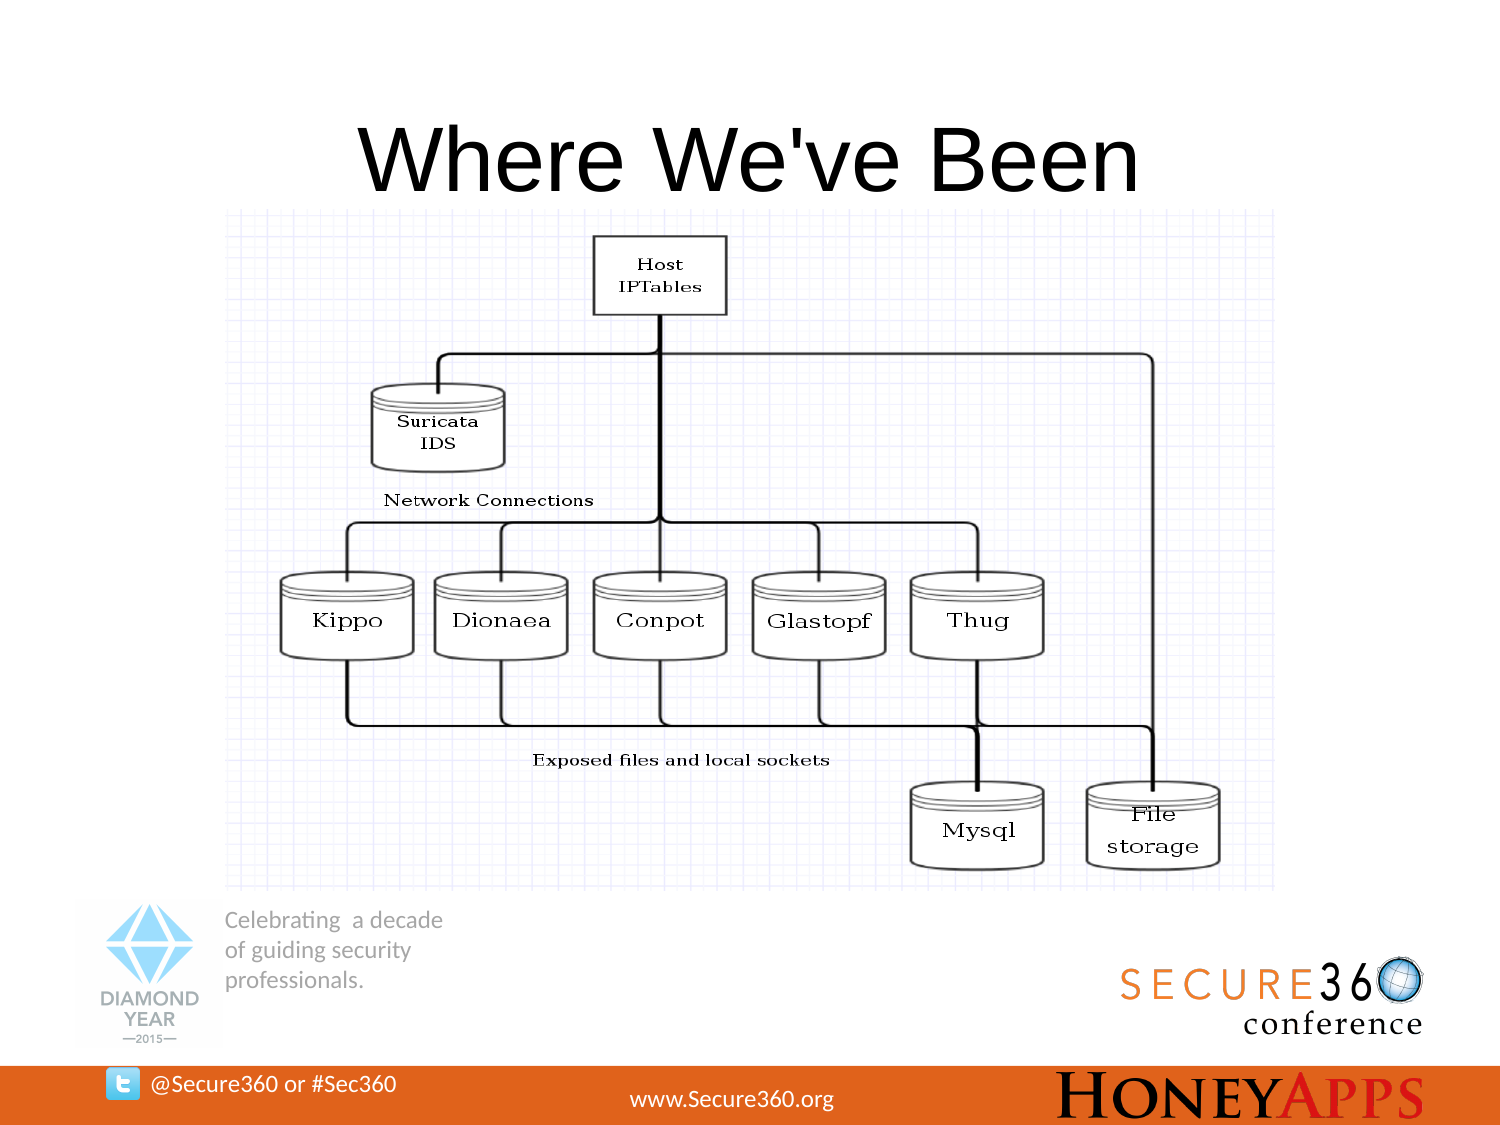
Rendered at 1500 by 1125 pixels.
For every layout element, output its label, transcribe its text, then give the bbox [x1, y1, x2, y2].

text_box Where We've Been [112, 99, 1388, 210]
picture [106, 1067, 140, 1100]
picture [224, 209, 1276, 892]
picture [1004, 956, 1486, 1125]
picture [75, 899, 223, 1048]
